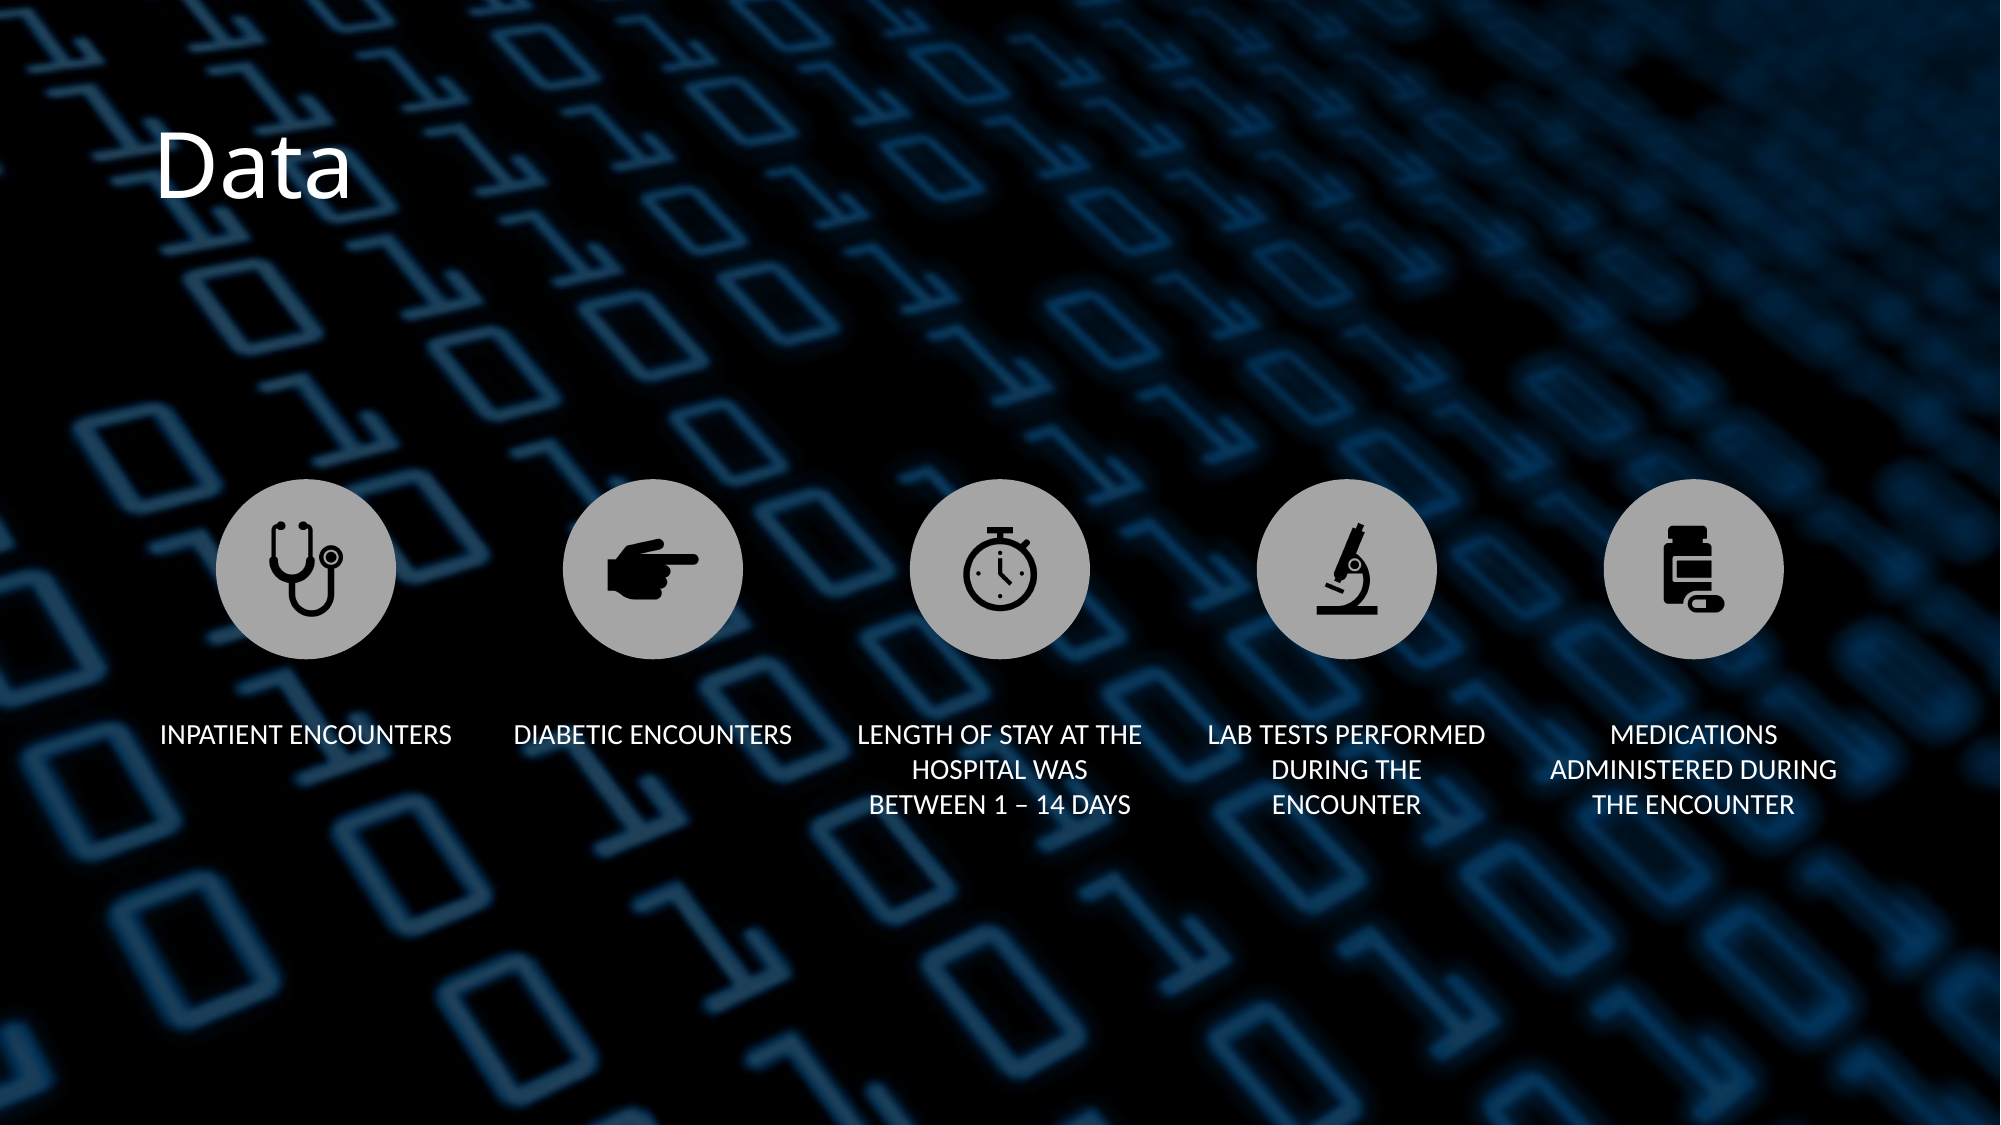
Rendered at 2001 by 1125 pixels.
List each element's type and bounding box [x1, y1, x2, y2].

picture [0, 0, 2000, 1125]
list [137, 299, 1863, 1014]
